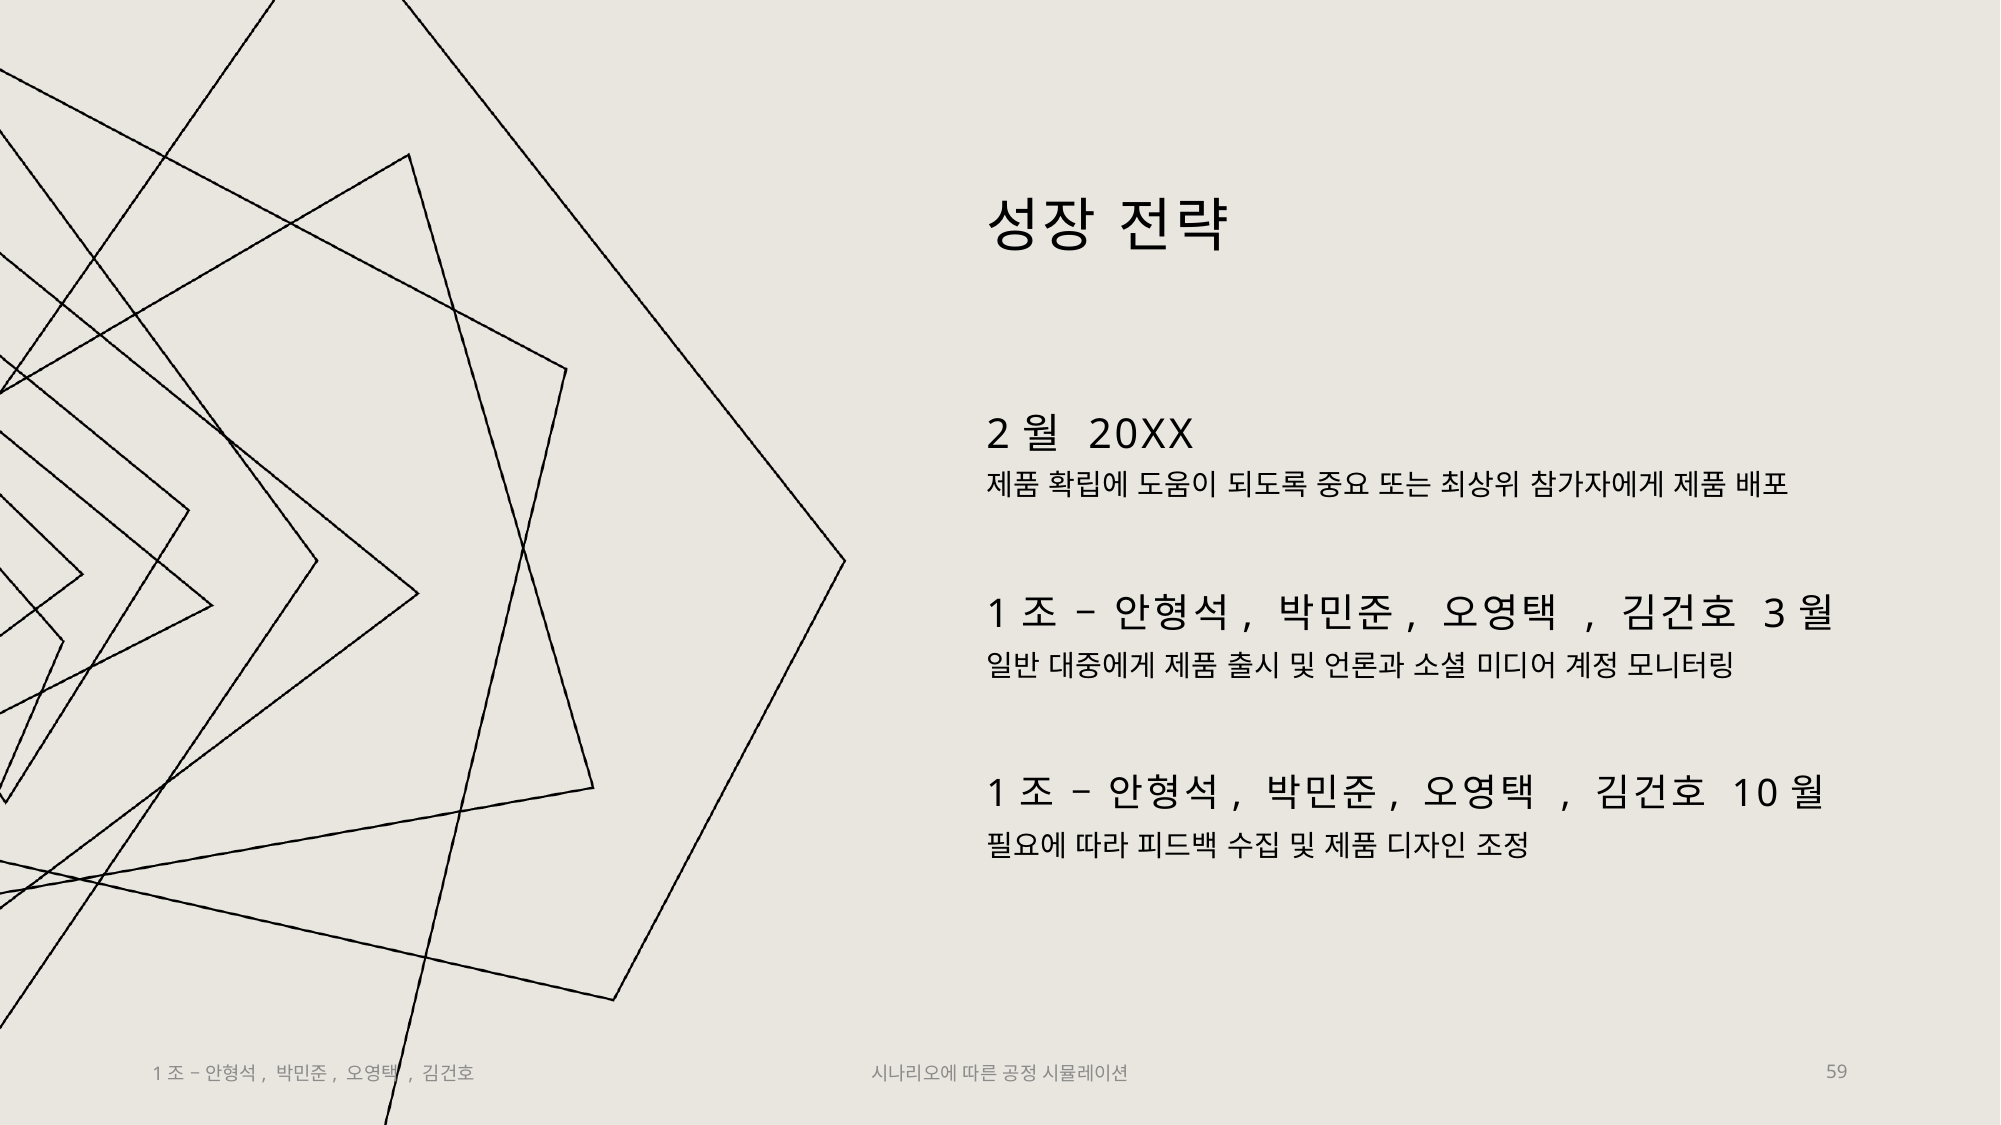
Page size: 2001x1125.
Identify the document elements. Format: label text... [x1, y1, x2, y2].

slide_number 1조 – 안형석, 박민준, 오영택 , 김건호 [137, 1042, 588, 1103]
list 일반 대중에게 제품 출시 및 언론과 소셜 미디어 계정 모니터링 [971, 639, 1863, 732]
list 제품 확립에 도움이 되도록 중요 또는 최상위 참가자에게 제품 배포 [971, 459, 1863, 551]
footer 시나리오에 따른 공정 시뮬레이션 [662, 1042, 1338, 1103]
title 성장 전략 [971, 189, 1863, 328]
list 1조 – 안형석, 박민준, 오영택 , 김건호 3월 [971, 585, 1863, 639]
list 필요에 따라 피드백 수집 및 제품 디자인 조정 [971, 819, 1863, 912]
list 1조 – 안형석, 박민준, 오영택 , 김건호 10월 [971, 765, 1863, 819]
list 2월 20XX [971, 405, 1863, 459]
slide_number 59 [1412, 1042, 1863, 1103]
picture [0, 0, 893, 1125]
